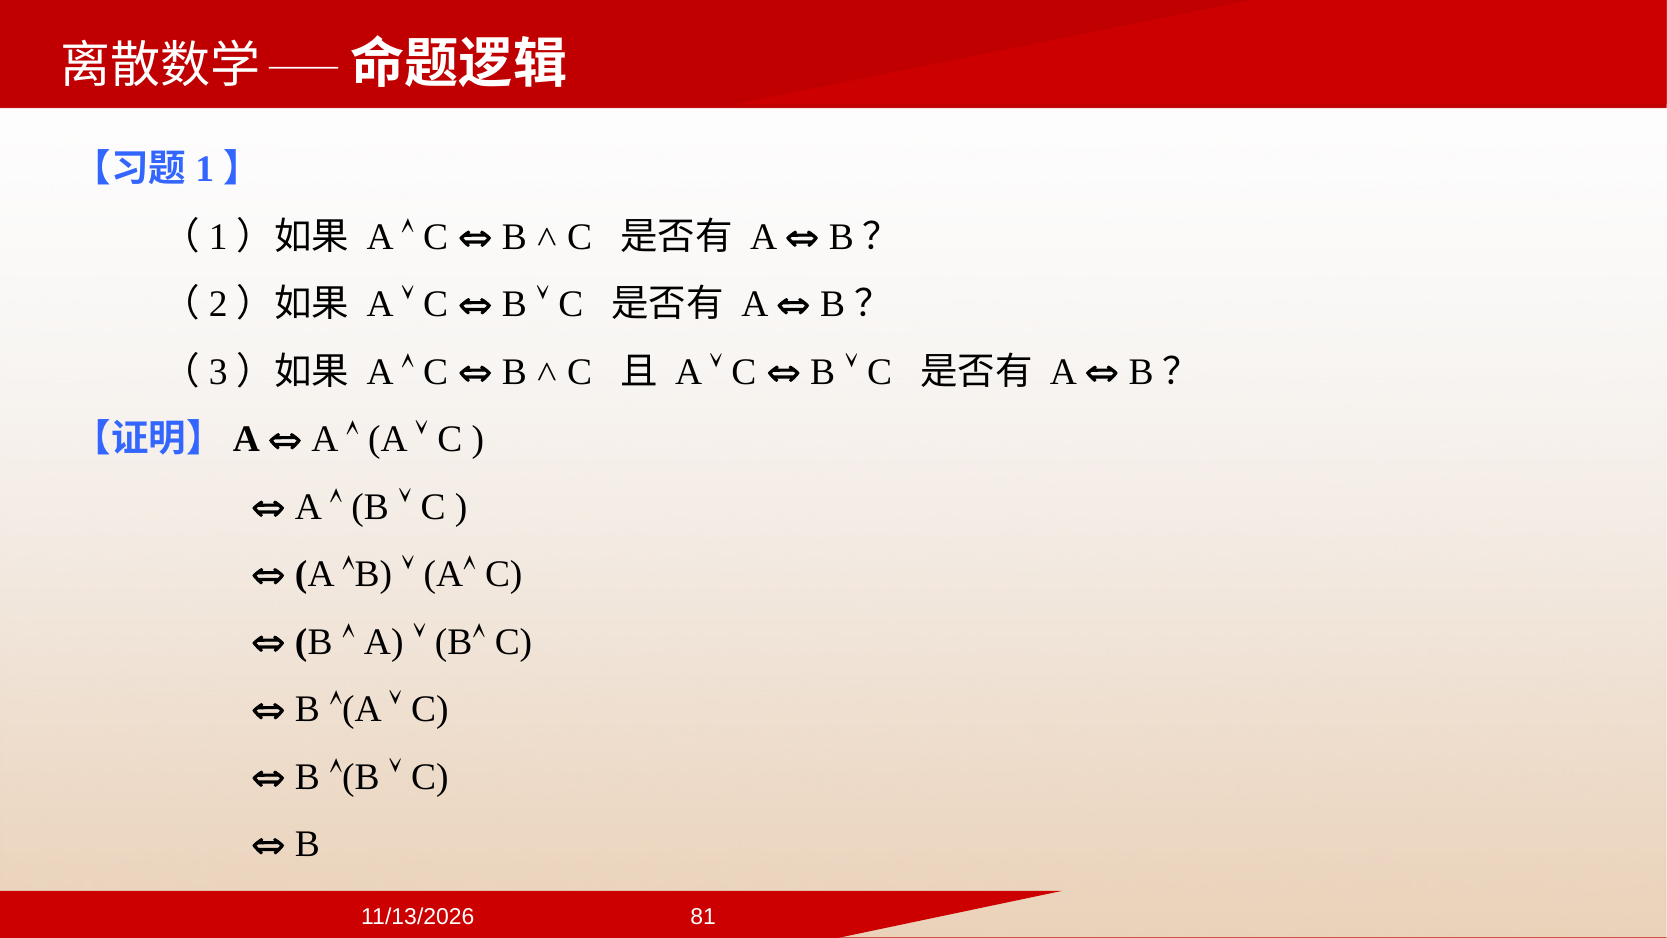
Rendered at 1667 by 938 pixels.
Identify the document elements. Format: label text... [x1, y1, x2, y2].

picture [0, 0, 1667, 938]
text_box 【习题1】 （1）如果 A  C  B ˄ C 是否有 A  B？ （2）如果 A  C  B  C 是否有 A  B？ （3）如果 A  C  B ˄ C 且 A  C  B  C 是否有 A  B？ 【证明】A  A  (A  C )  A  (B  C )  (A B)  (A C)  (B  A)  (B C)  B (A  C)  B (B  C)  B [59, 114, 1608, 872]
text_box ——命题逻辑 [251, 20, 844, 101]
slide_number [114, 890, 490, 938]
slide_number 81 [515, 890, 891, 938]
